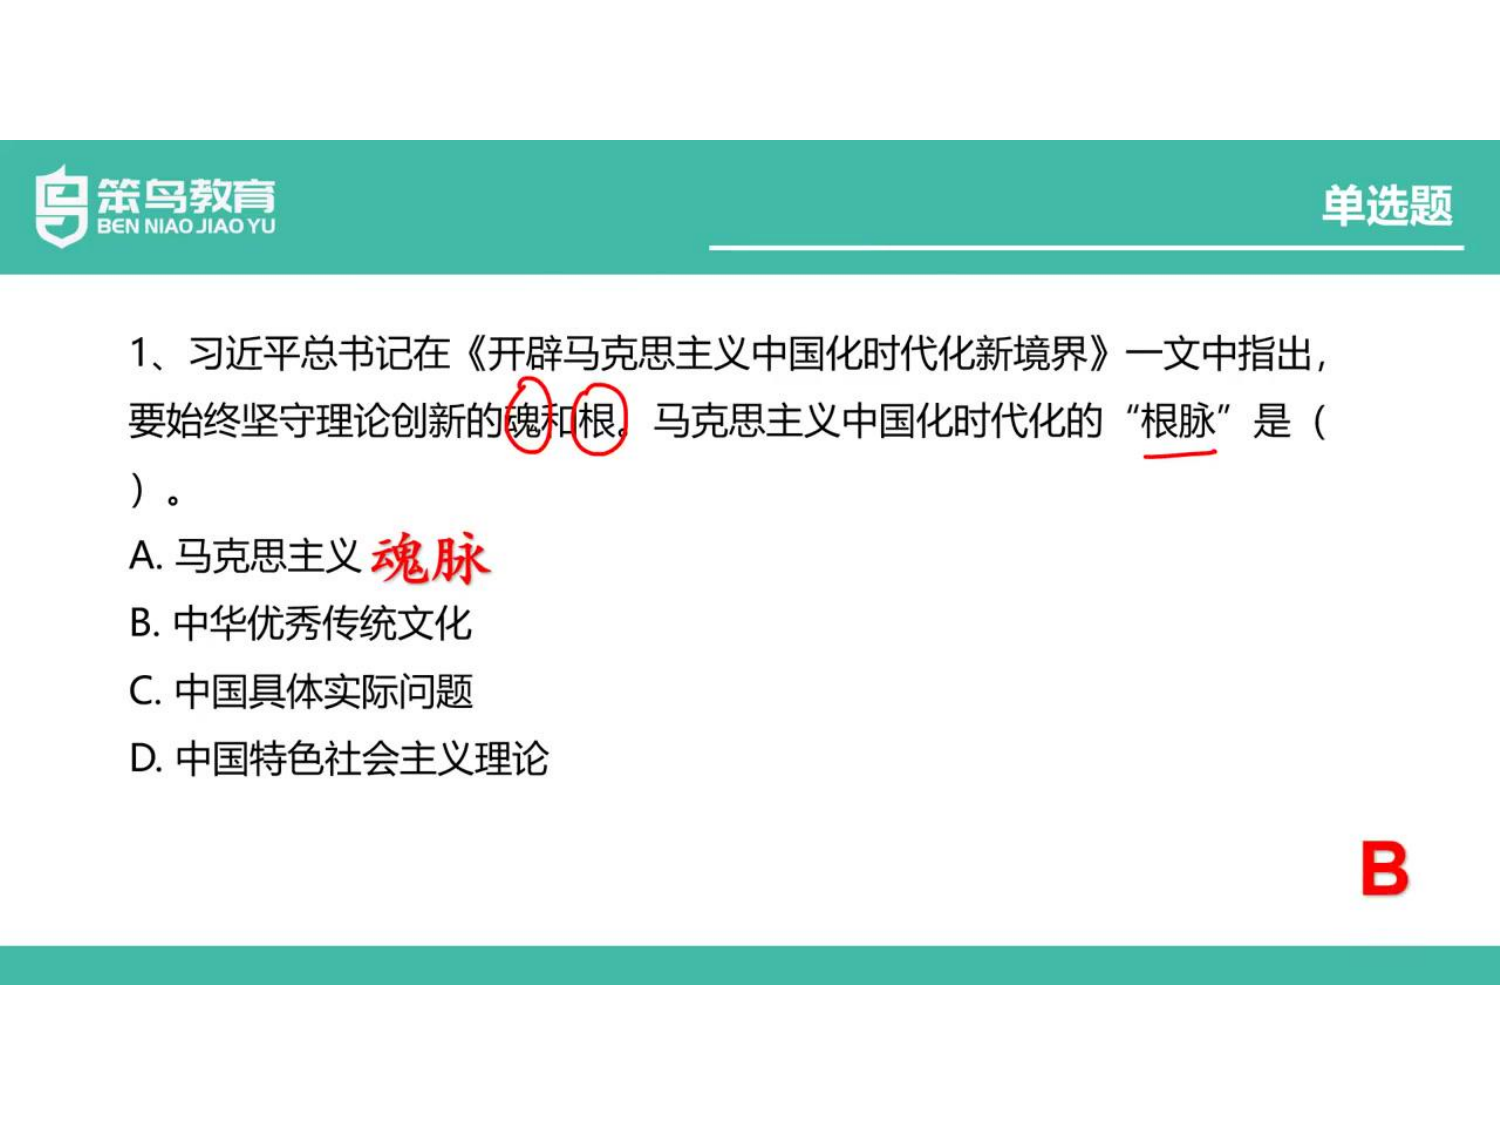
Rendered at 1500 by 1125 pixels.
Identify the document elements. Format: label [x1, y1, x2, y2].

picture [0, 140, 1500, 985]
